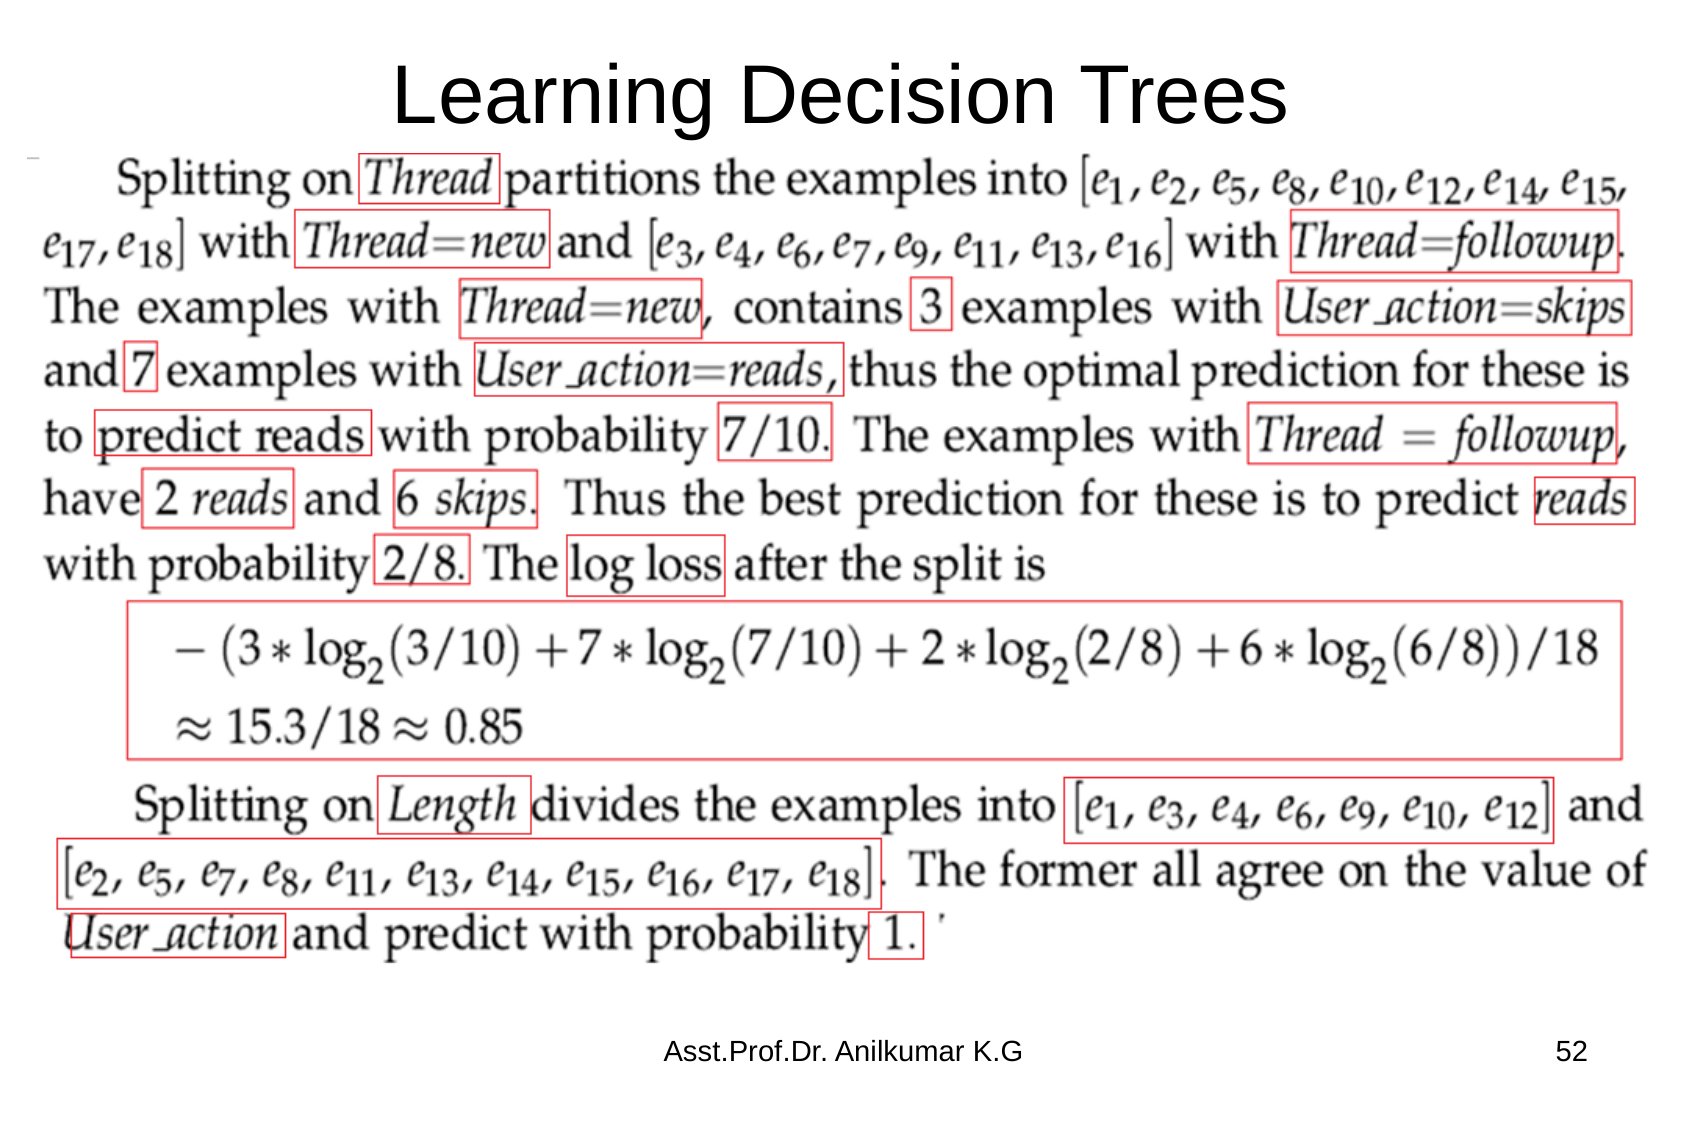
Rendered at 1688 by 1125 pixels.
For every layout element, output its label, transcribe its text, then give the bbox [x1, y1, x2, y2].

title Learning Decision Trees [80, 24, 1601, 152]
picture [27, 153, 1661, 972]
slide_number 52 [1209, 1024, 1604, 1103]
footer Asst.Prof.Dr. Anilkumar K.G [576, 1024, 1112, 1103]
